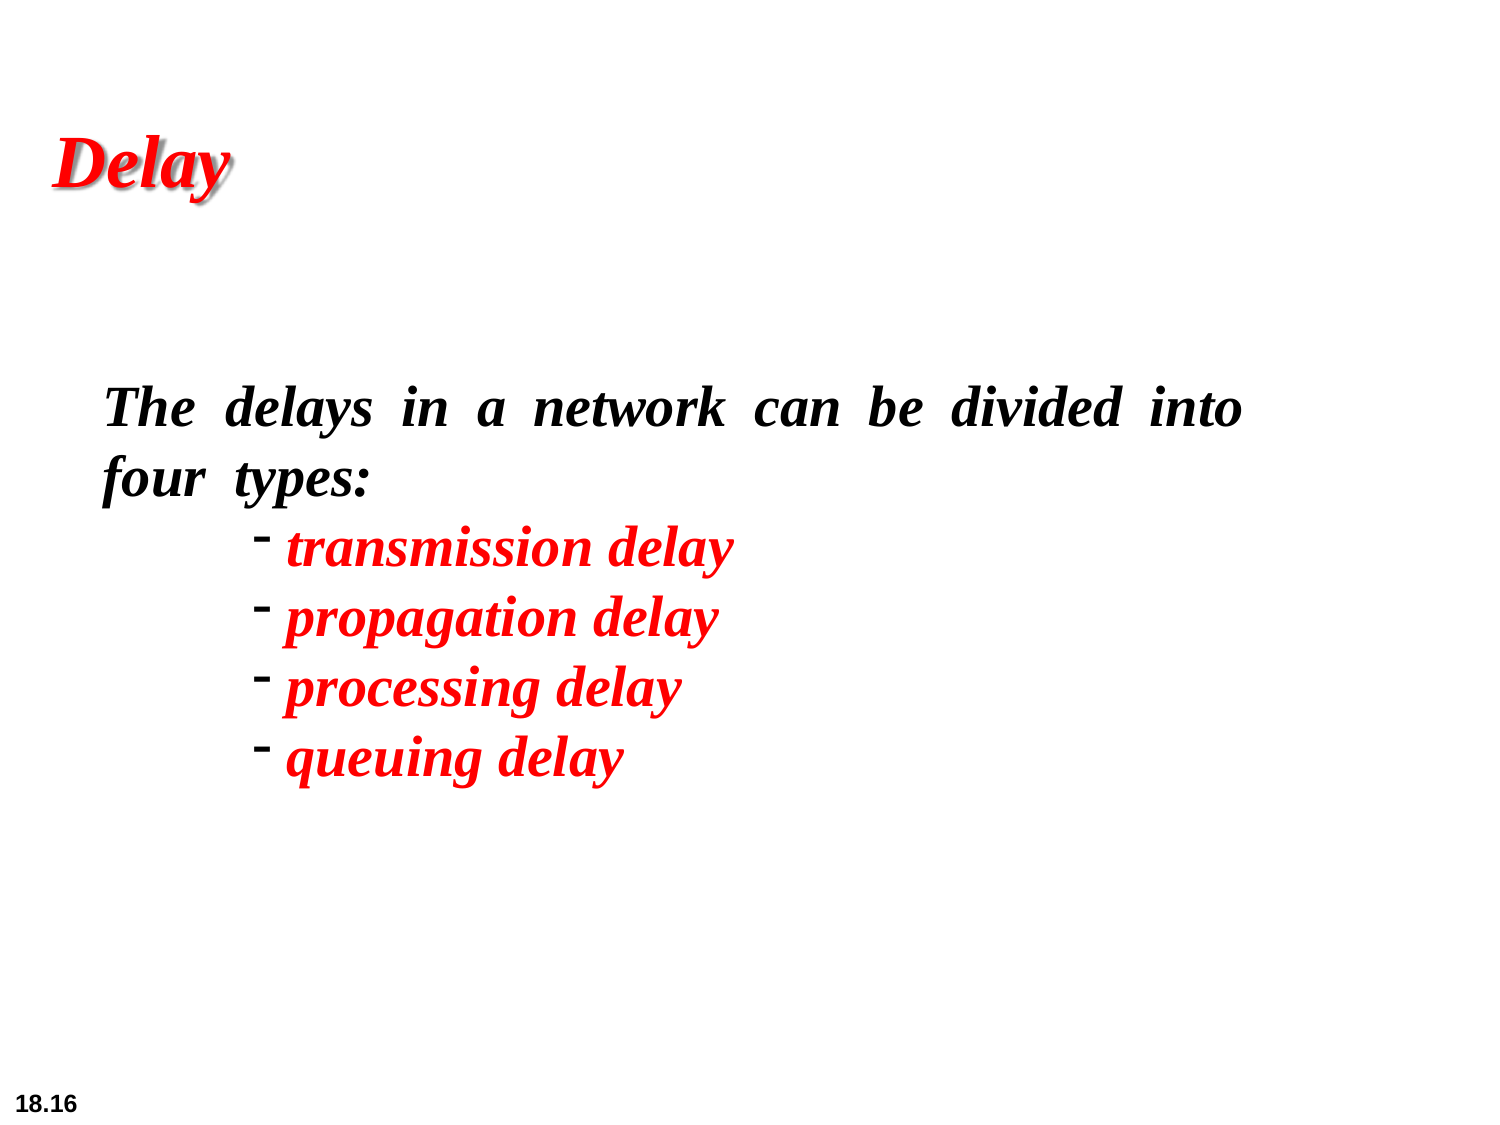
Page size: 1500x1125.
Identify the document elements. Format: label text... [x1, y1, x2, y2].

slide_number 18.16 [12, 1087, 85, 1125]
text_box The delays in a network can be divided into four types: transmission delay propagation delay processing delay queuing delay [100, 365, 1375, 788]
title Delay [50, 110, 234, 300]
